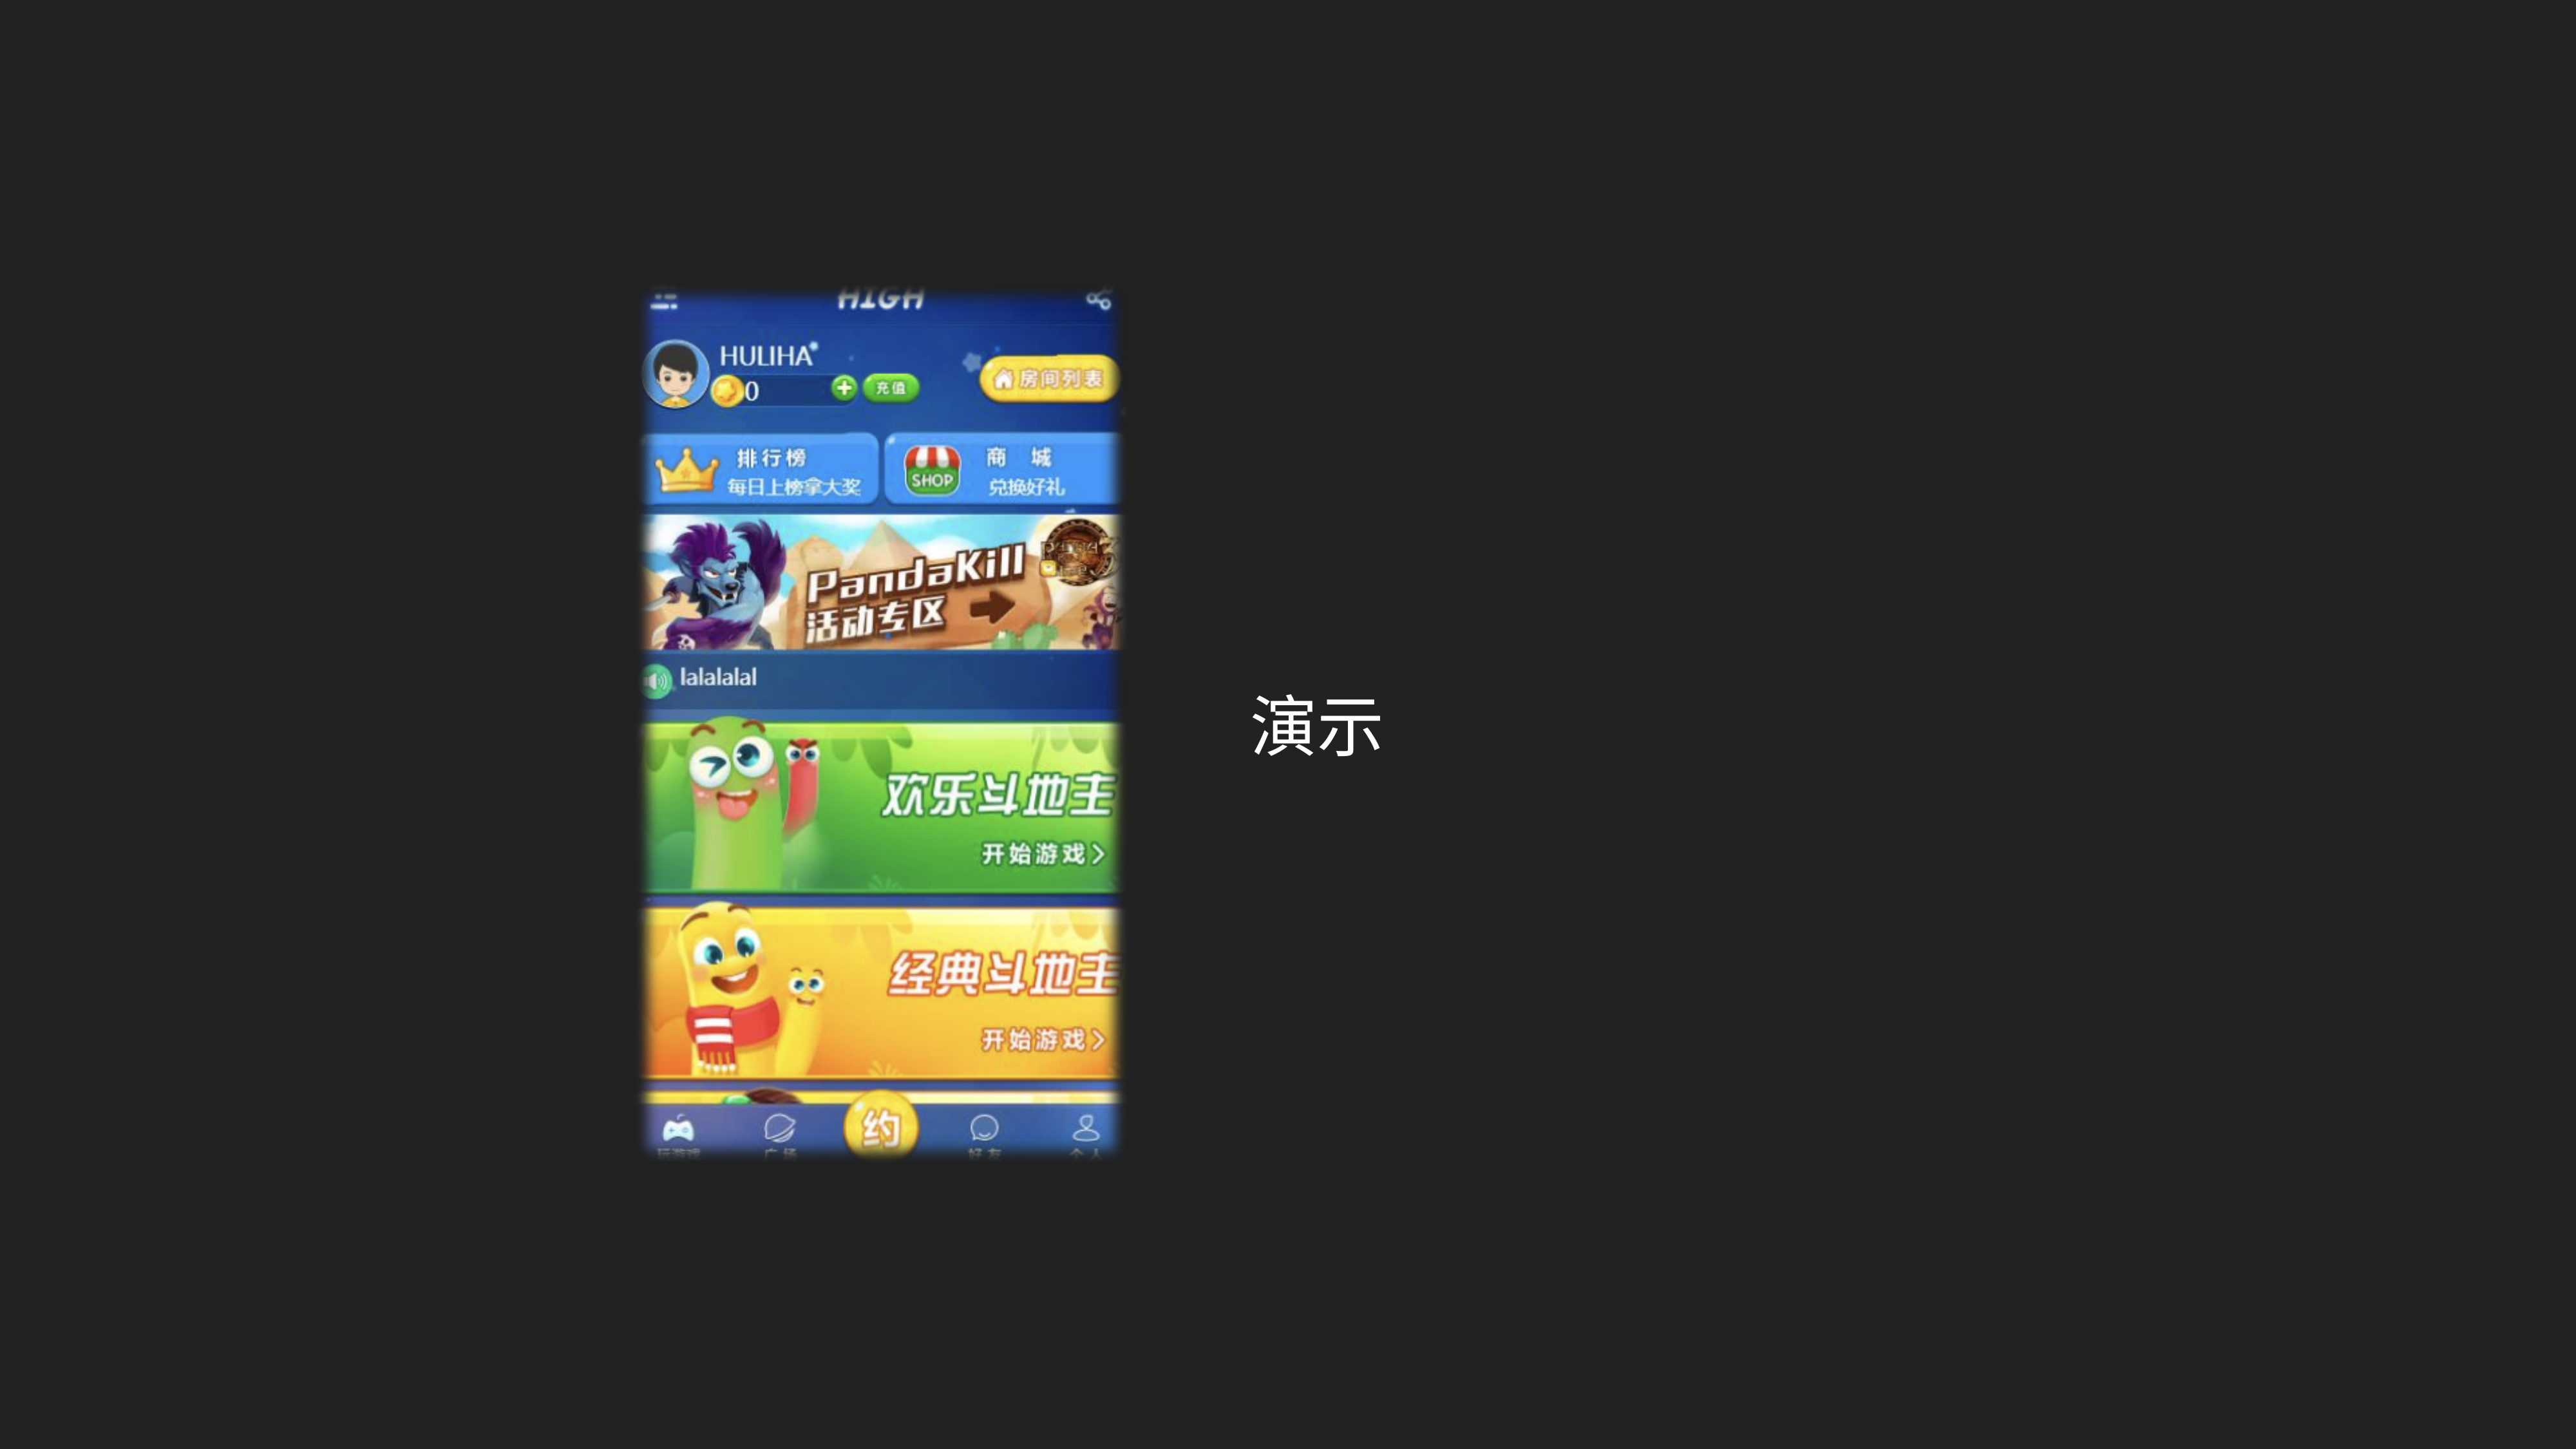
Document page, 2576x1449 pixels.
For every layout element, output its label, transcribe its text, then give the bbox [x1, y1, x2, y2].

text_box 演示 [1244, 679, 1390, 770]
picture [634, 283, 1130, 1165]
